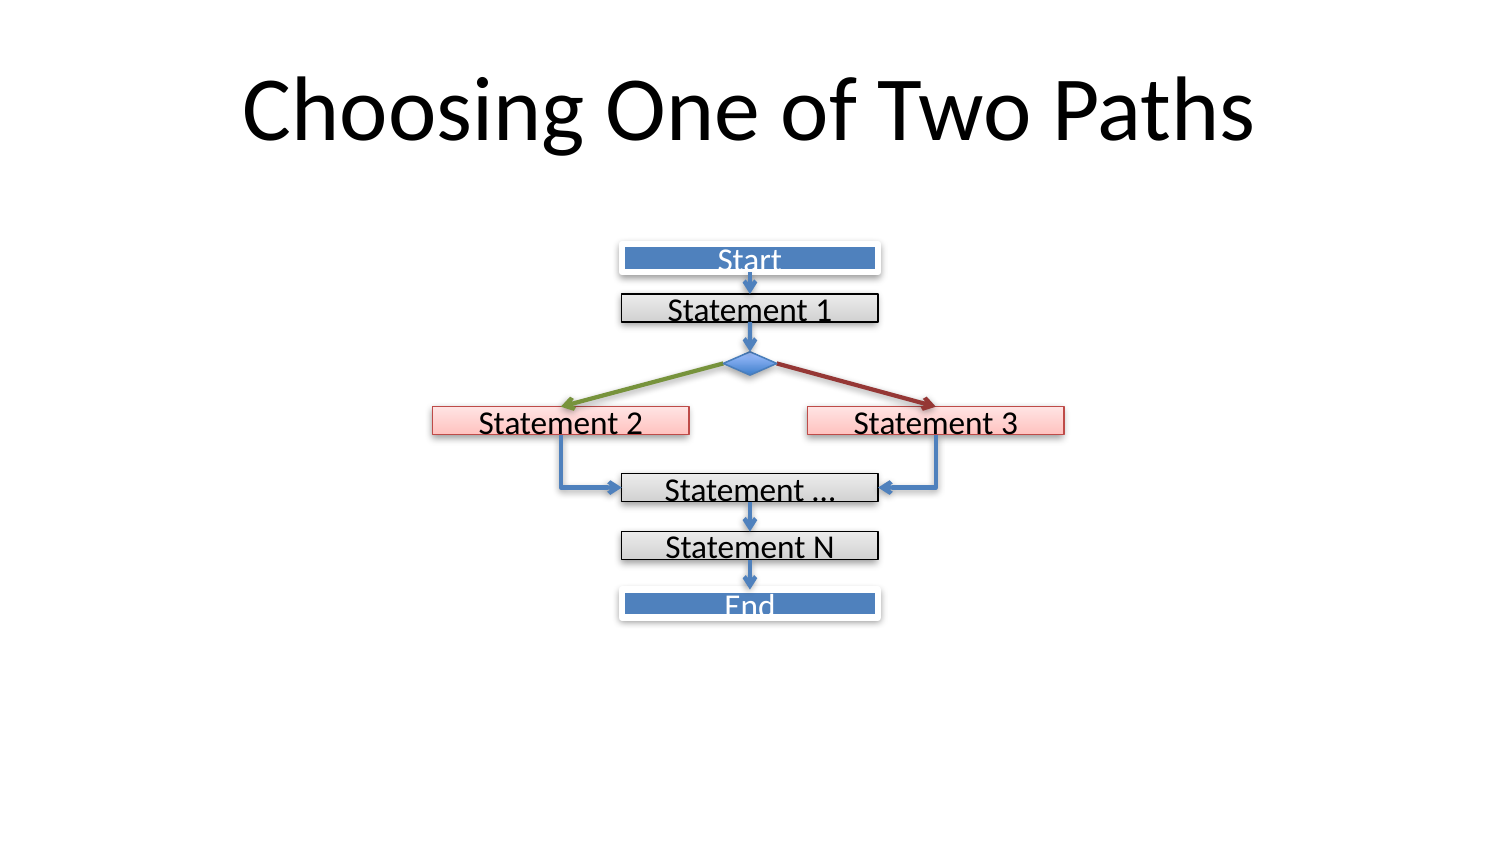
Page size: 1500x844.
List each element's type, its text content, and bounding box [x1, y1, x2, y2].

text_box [560, 363, 724, 407]
title Choosing One of Two Paths [75, 33, 1425, 175]
text_box Statement 3 [807, 406, 1065, 435]
text_box End [619, 586, 881, 621]
text_box Statement N [621, 531, 879, 560]
text_box Statement … [621, 473, 879, 502]
text_box [723, 353, 776, 376]
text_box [776, 363, 937, 407]
text_box Statement 2 [432, 406, 690, 435]
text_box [564, 430, 618, 492]
text_box Start [619, 241, 881, 275]
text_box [880, 432, 934, 491]
text_box Statement 1 [621, 293, 879, 323]
